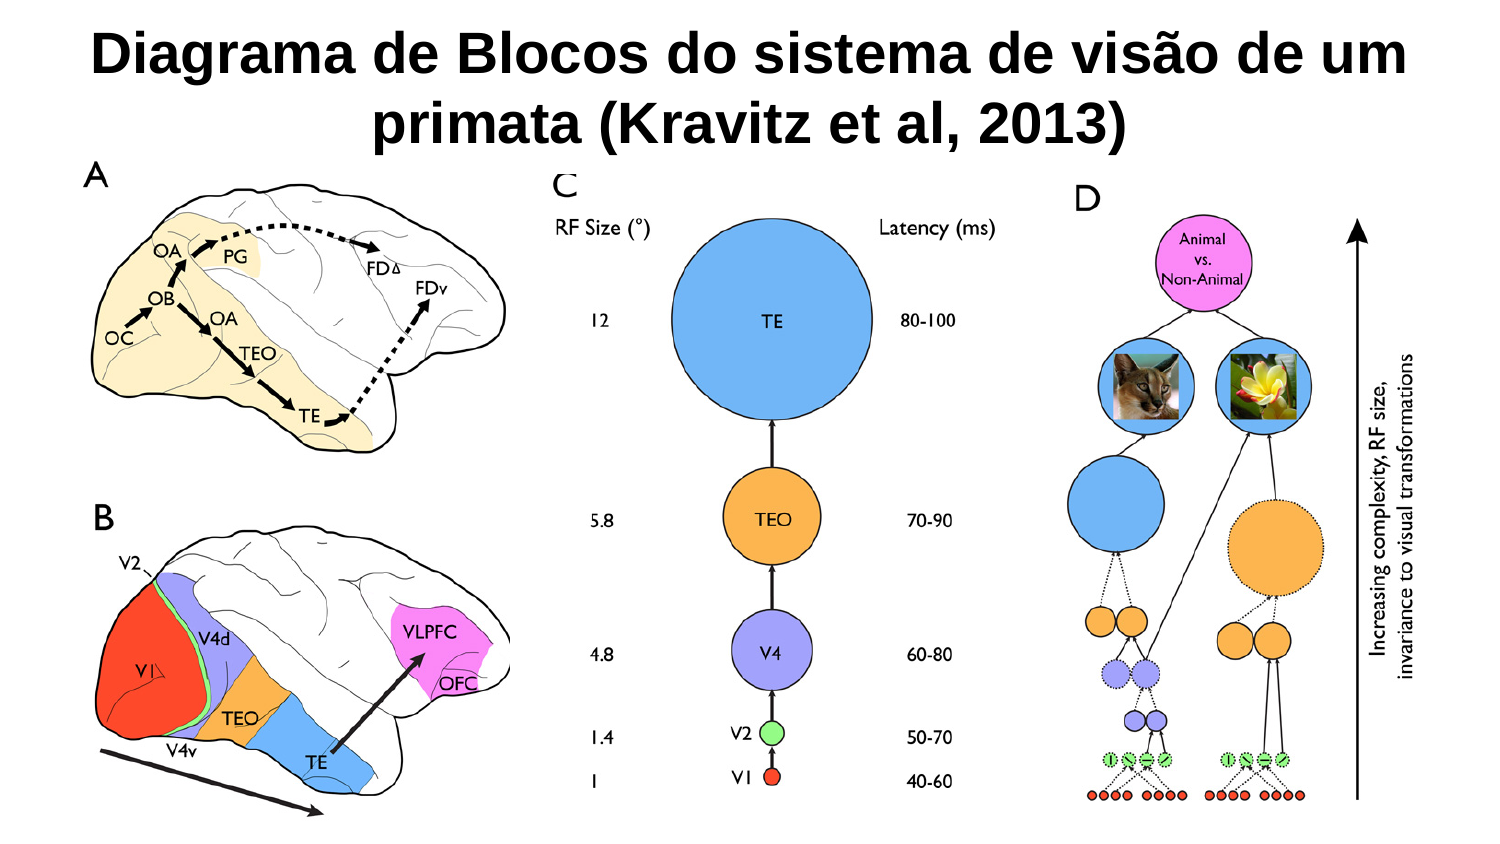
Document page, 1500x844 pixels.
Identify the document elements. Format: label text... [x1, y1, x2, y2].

picture [83, 160, 1450, 844]
text_box Diagrama de Blocos do sistema de visão de um primata (Kravitz et al, 2013) [51, 0, 1449, 94]
